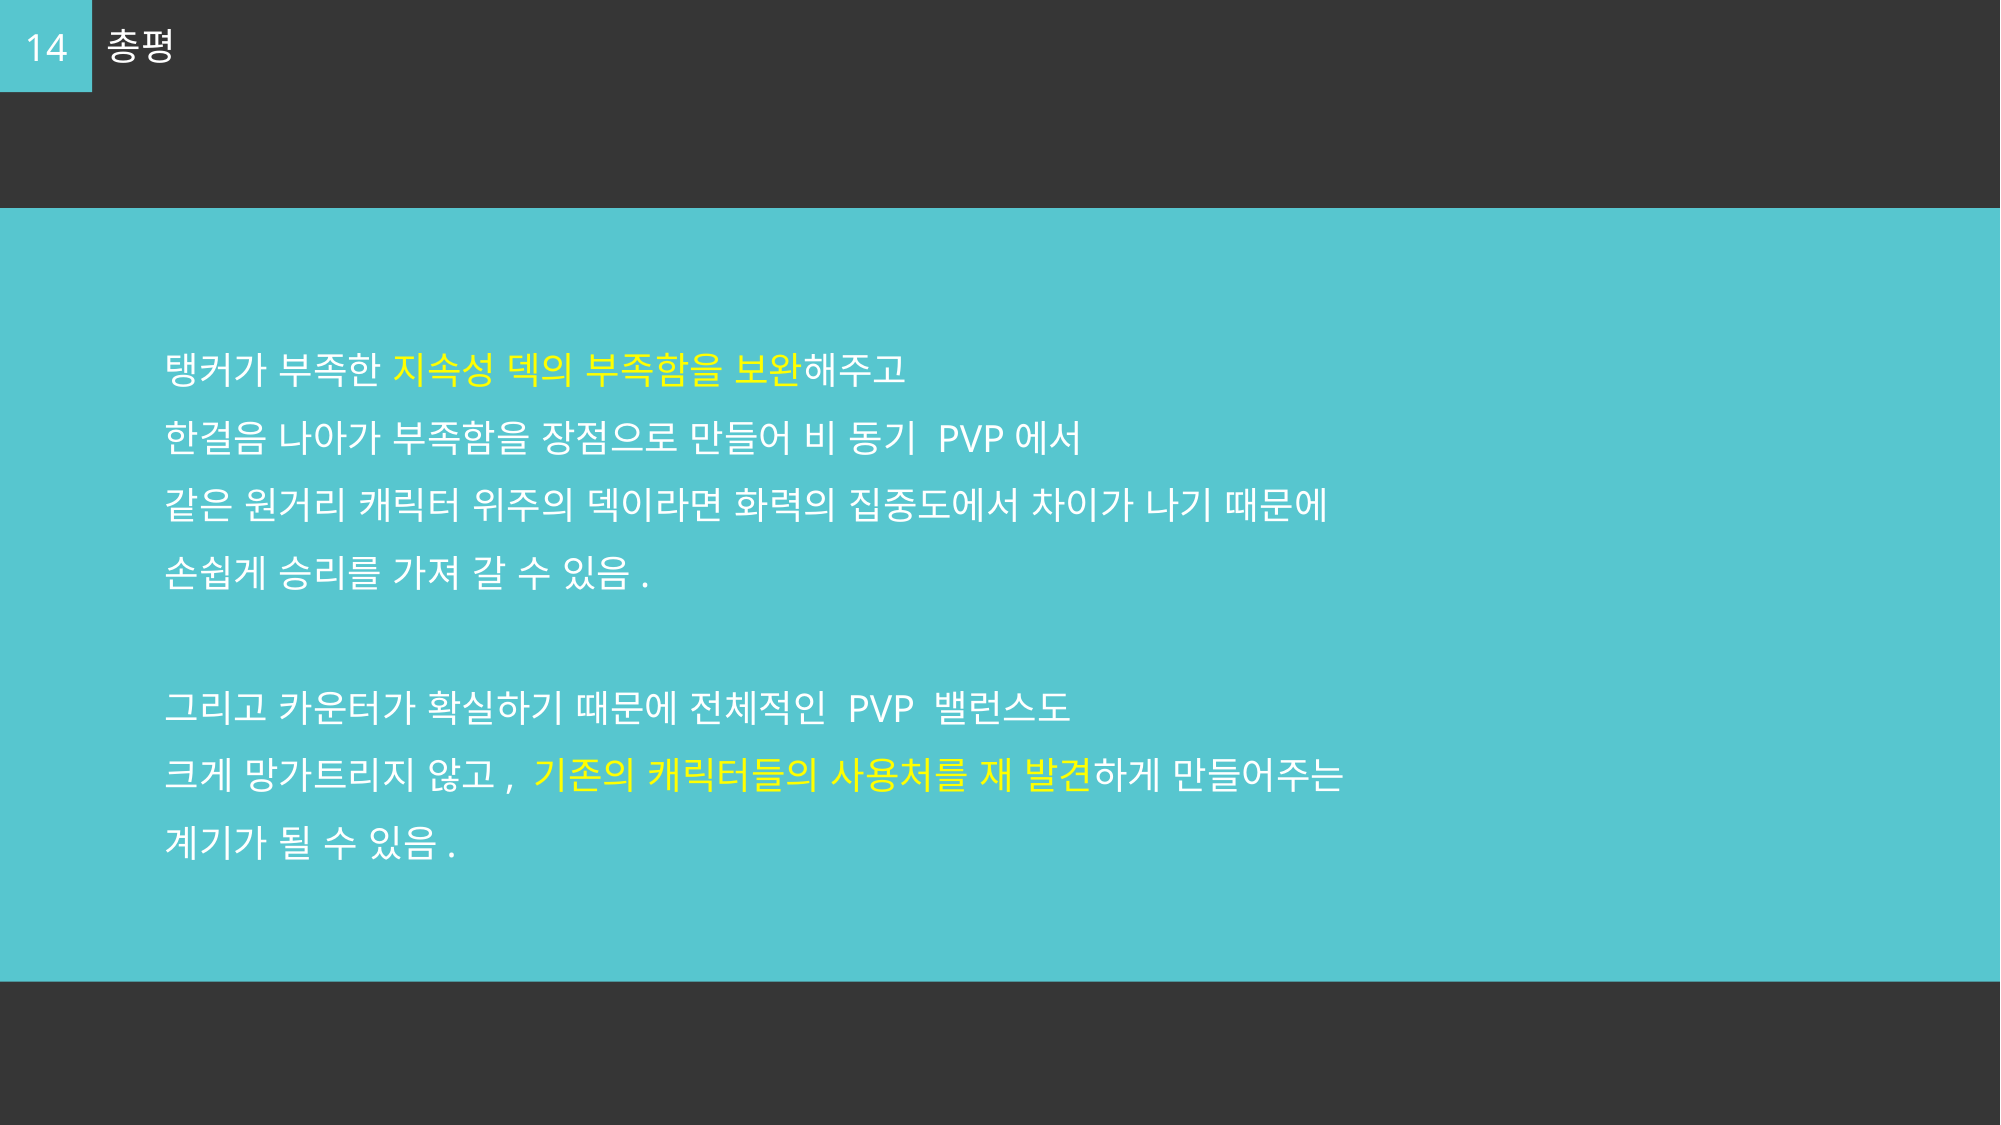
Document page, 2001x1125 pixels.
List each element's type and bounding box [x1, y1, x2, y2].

text_box [0, 0, 604, 93]
text_box [0, 207, 2000, 983]
